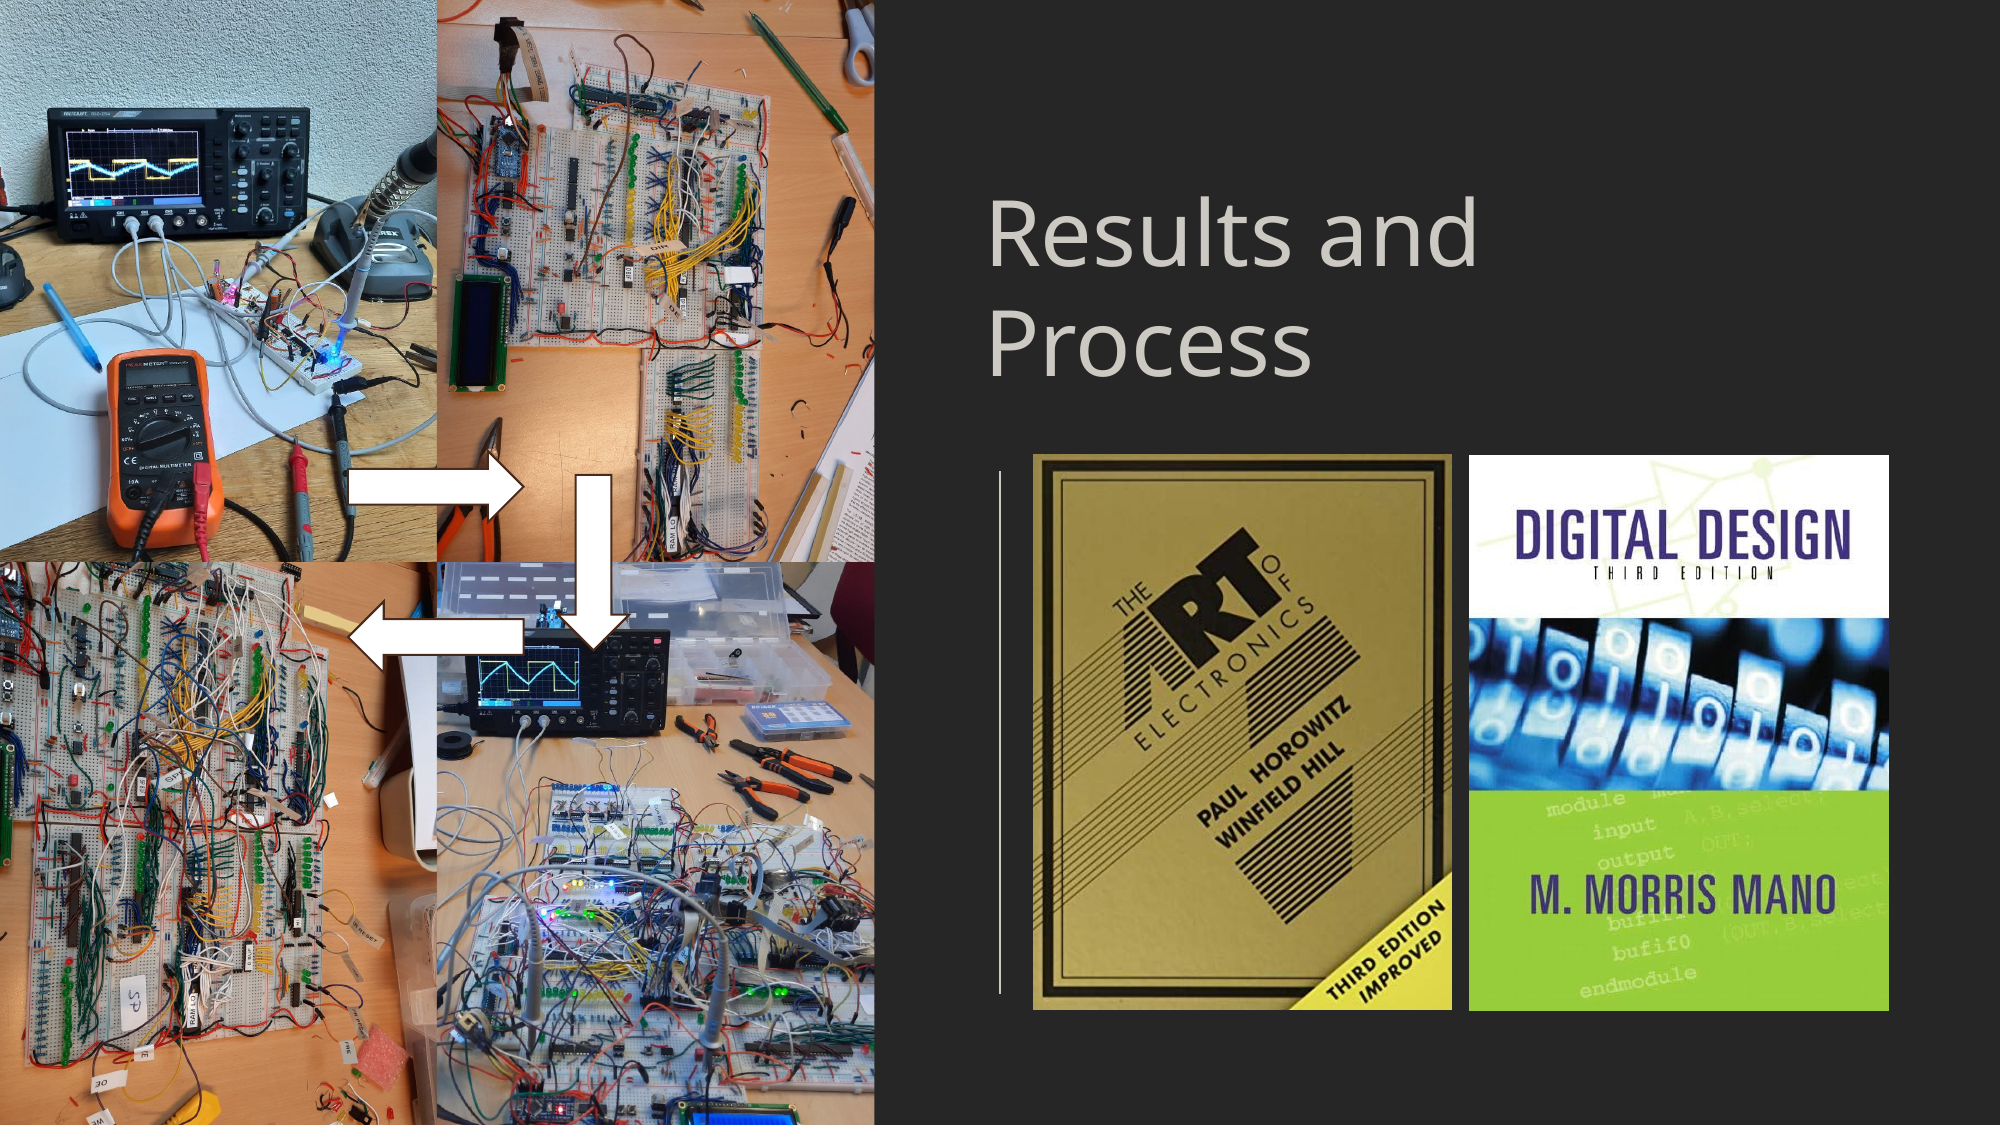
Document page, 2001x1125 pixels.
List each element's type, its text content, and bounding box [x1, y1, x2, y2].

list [1033, 454, 1453, 1010]
picture [0, 0, 875, 1125]
title Results and Process [969, 146, 1850, 403]
picture [1469, 455, 1889, 1011]
text_box [875, 0, 2000, 1125]
